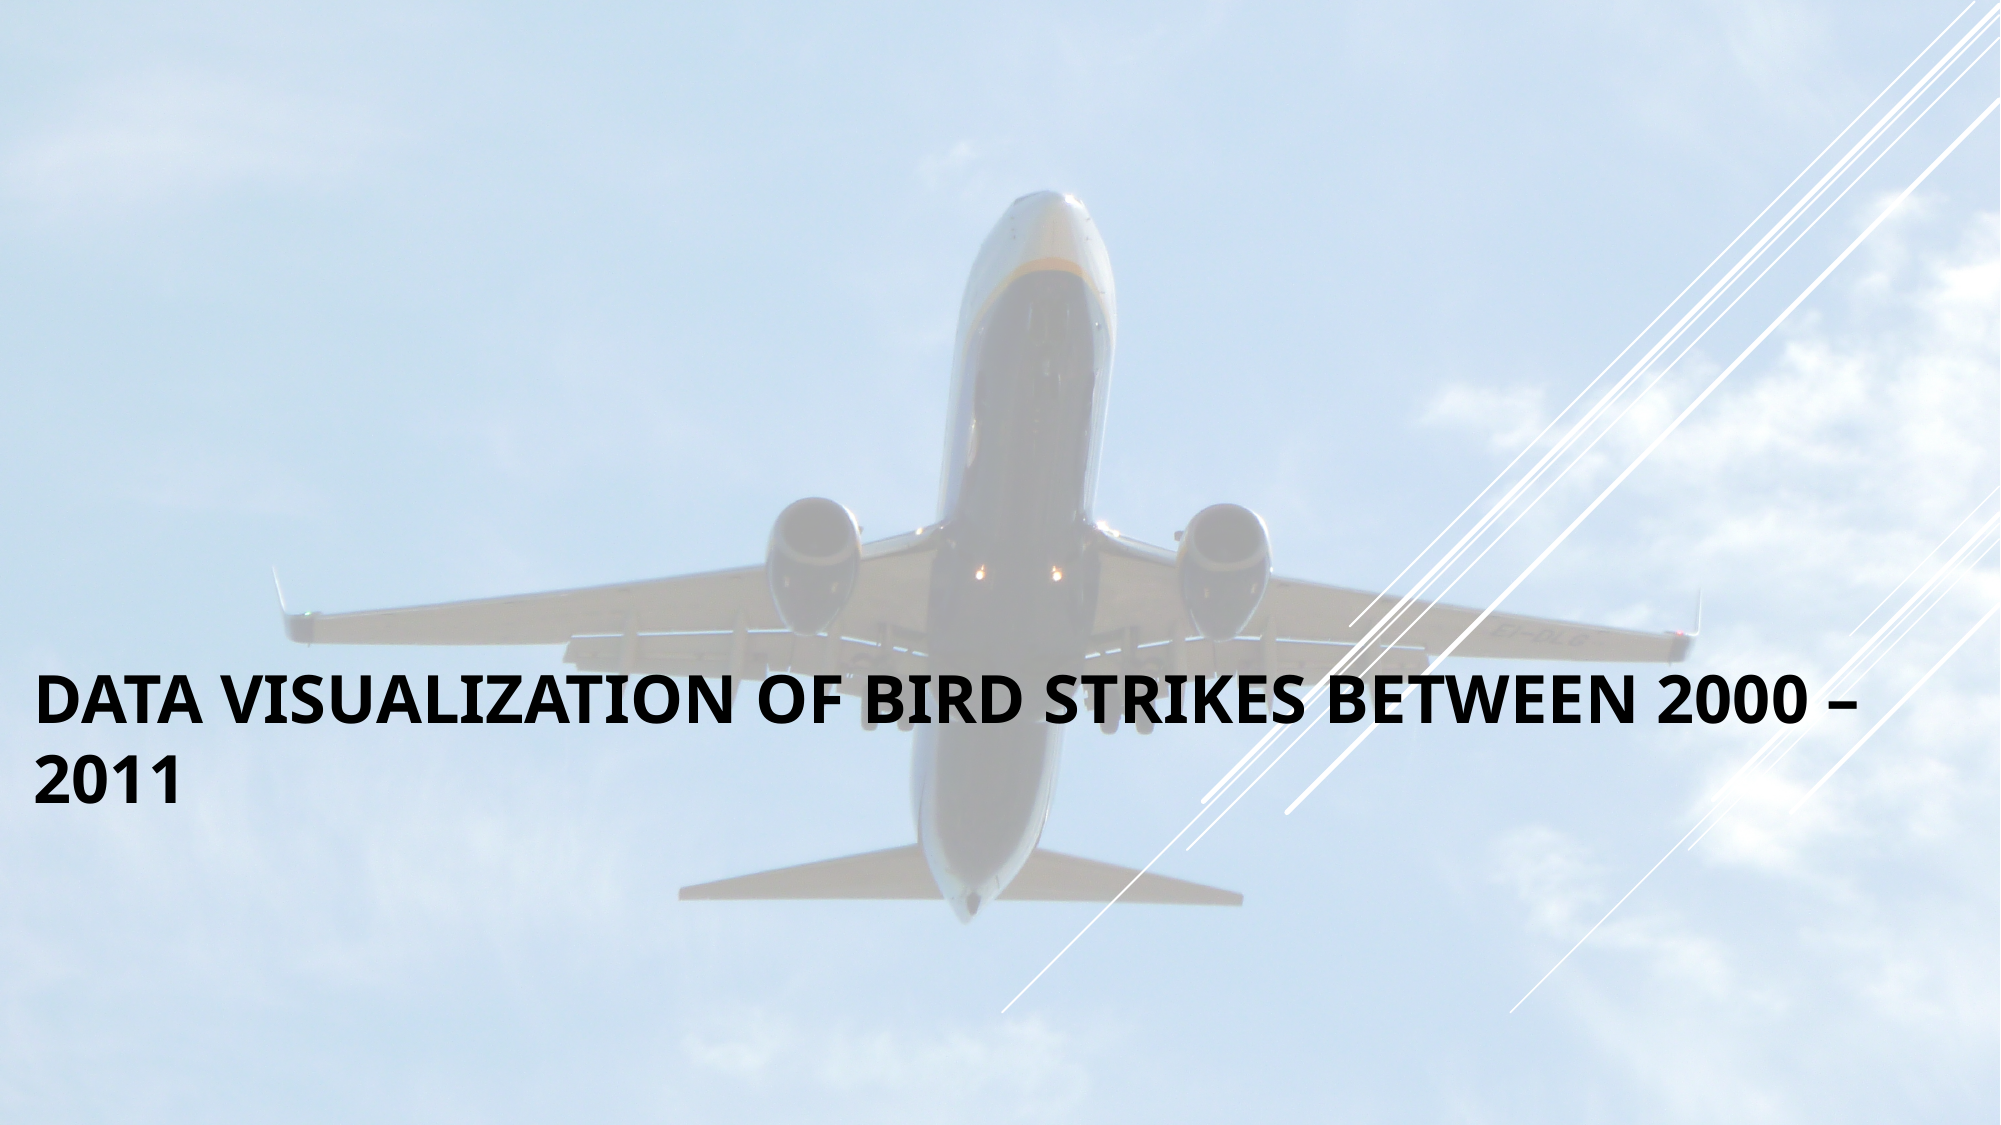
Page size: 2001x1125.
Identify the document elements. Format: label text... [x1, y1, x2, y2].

title Data Visualization of Bird Strikes between 2000 – 2011 [18, 433, 1982, 825]
